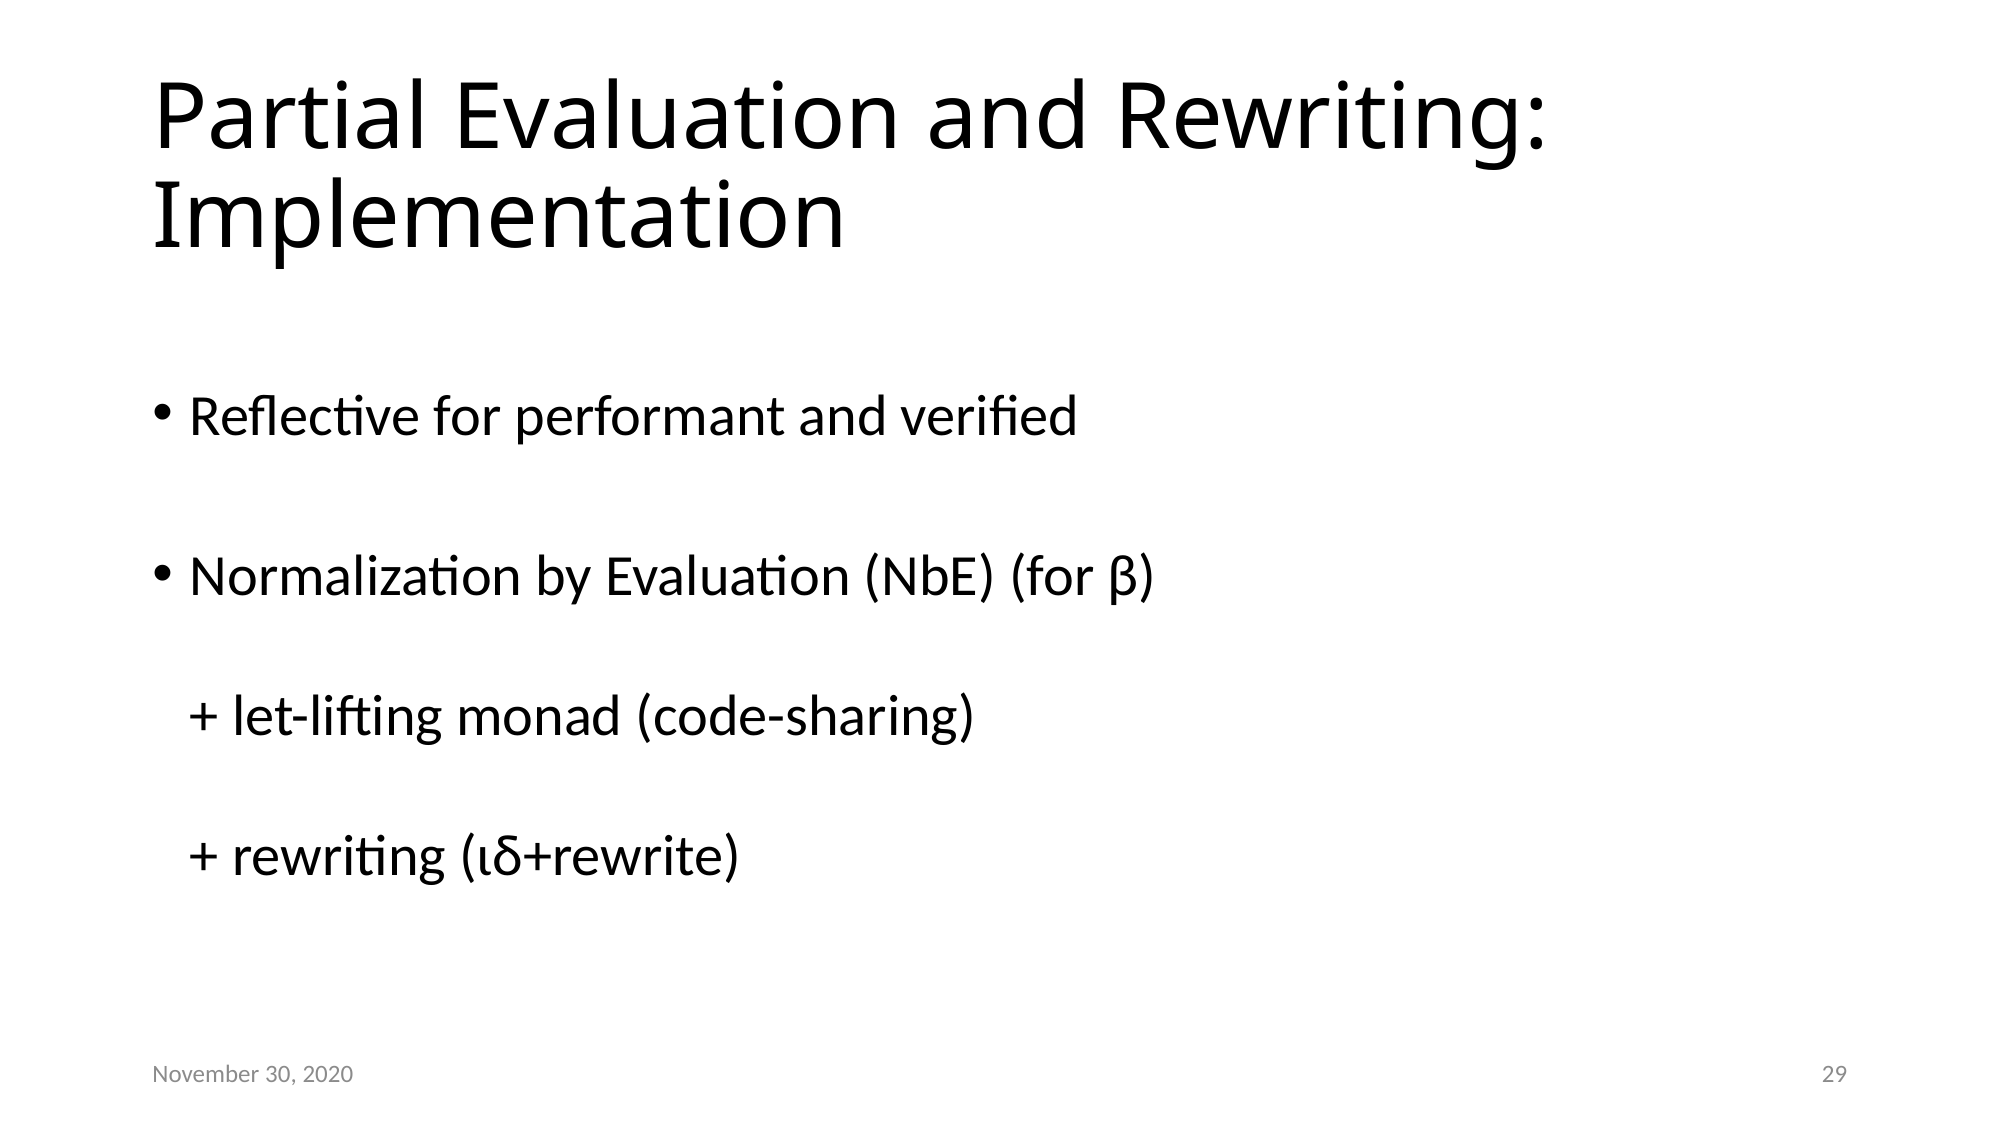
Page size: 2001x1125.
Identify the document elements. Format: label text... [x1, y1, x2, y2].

list Reflective for performant and verified Normalization by Evaluation (NbE) (for β) + let-lifting monad (code-sharing) + rewriting (ιδ+rewrite) [137, 299, 1863, 1014]
slide_number 29 [1412, 1042, 1863, 1103]
title Partial Evaluation and Rewriting: Implementation [137, 59, 1863, 278]
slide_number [137, 1042, 588, 1103]
